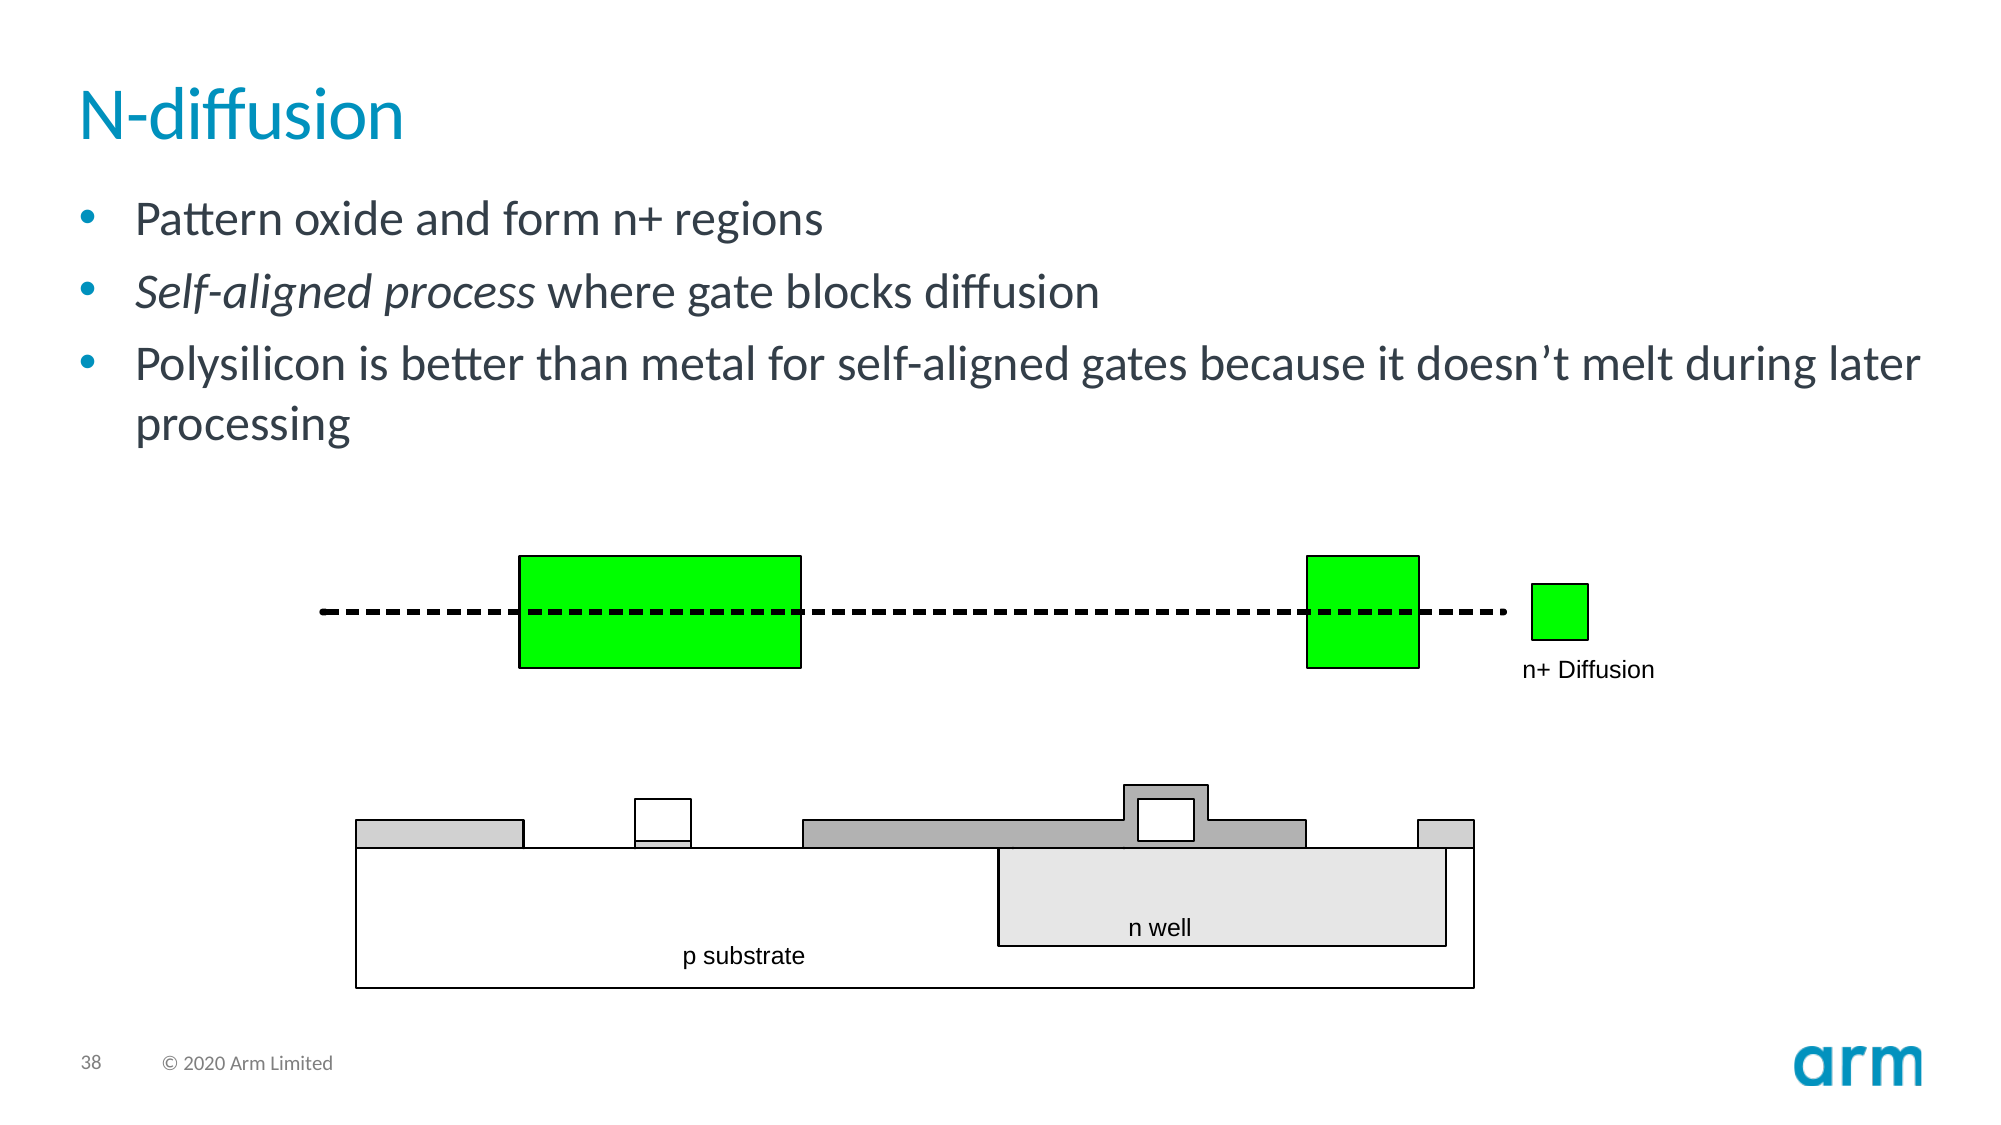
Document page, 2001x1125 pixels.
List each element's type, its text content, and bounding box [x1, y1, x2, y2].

list Pattern oxide and form n+ regions Self-aligned process where gate blocks diffusion Polysilicon is better than metal for self-aligned gates because it doesn’t melt during later processing [78, 185, 1923, 941]
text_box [349, 779, 1676, 994]
title N-diffusion [78, 78, 1922, 185]
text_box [312, 549, 1663, 697]
